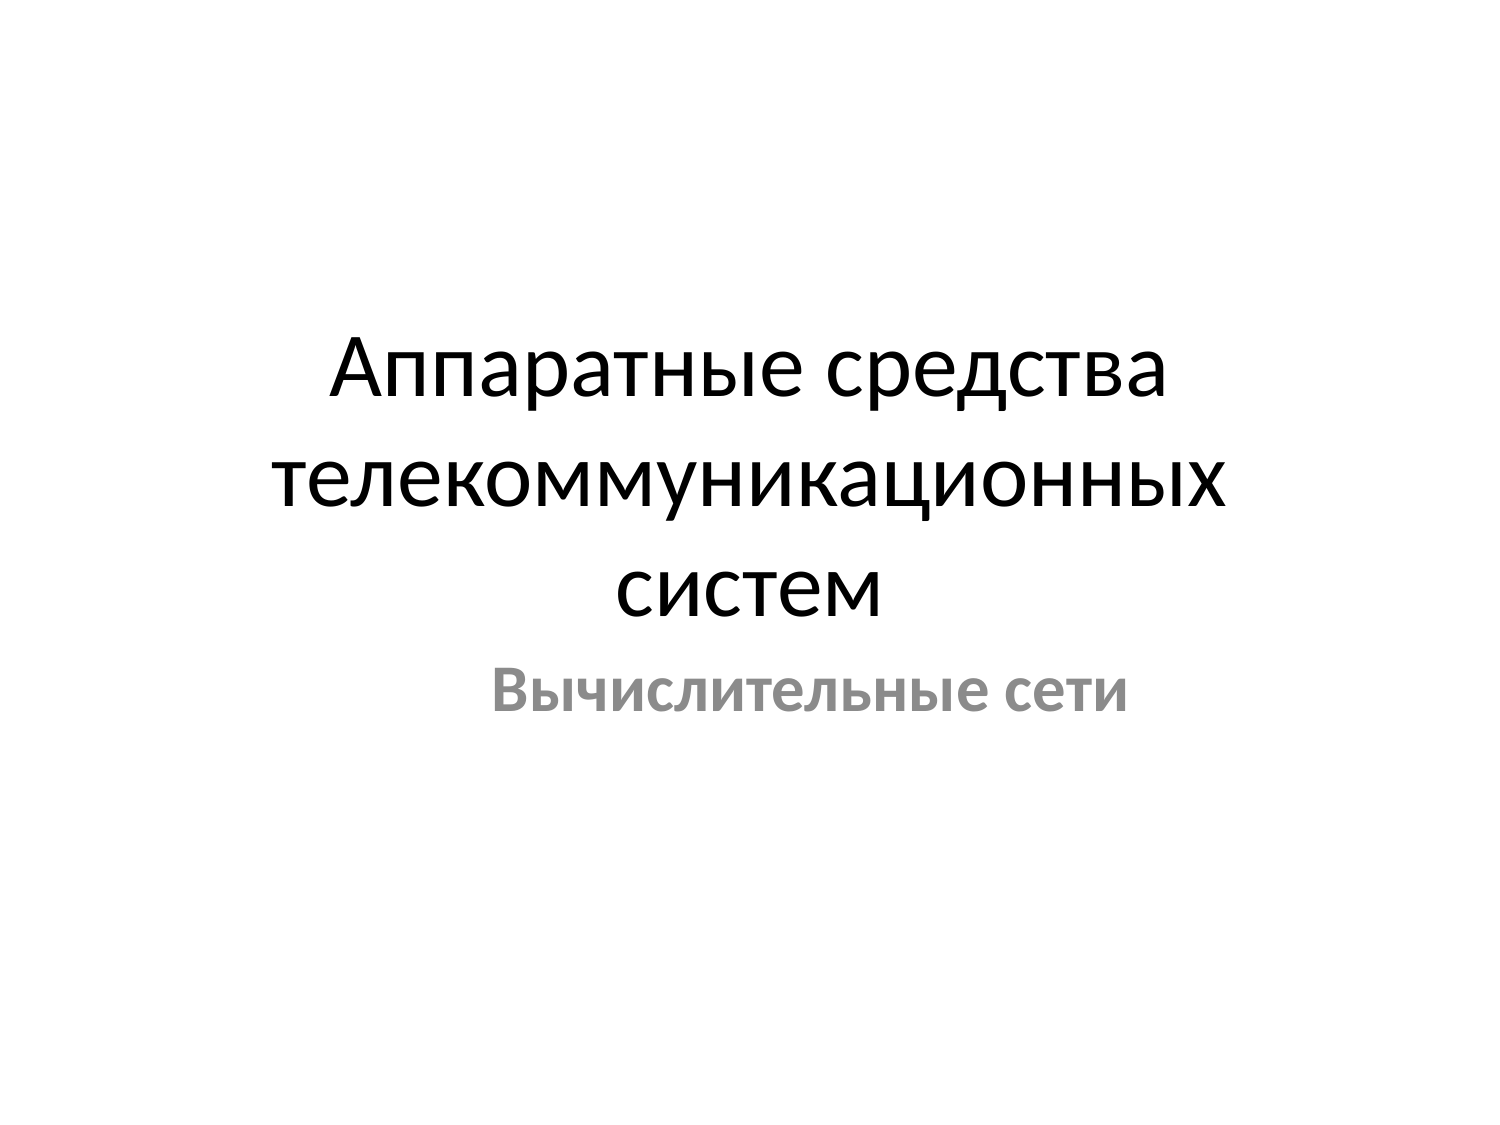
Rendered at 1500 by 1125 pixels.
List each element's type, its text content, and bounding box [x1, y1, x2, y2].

title Аппаратные средства телекоммуникационных систем [112, 349, 1388, 591]
subtitle Вычислительные сети [225, 637, 1412, 925]
